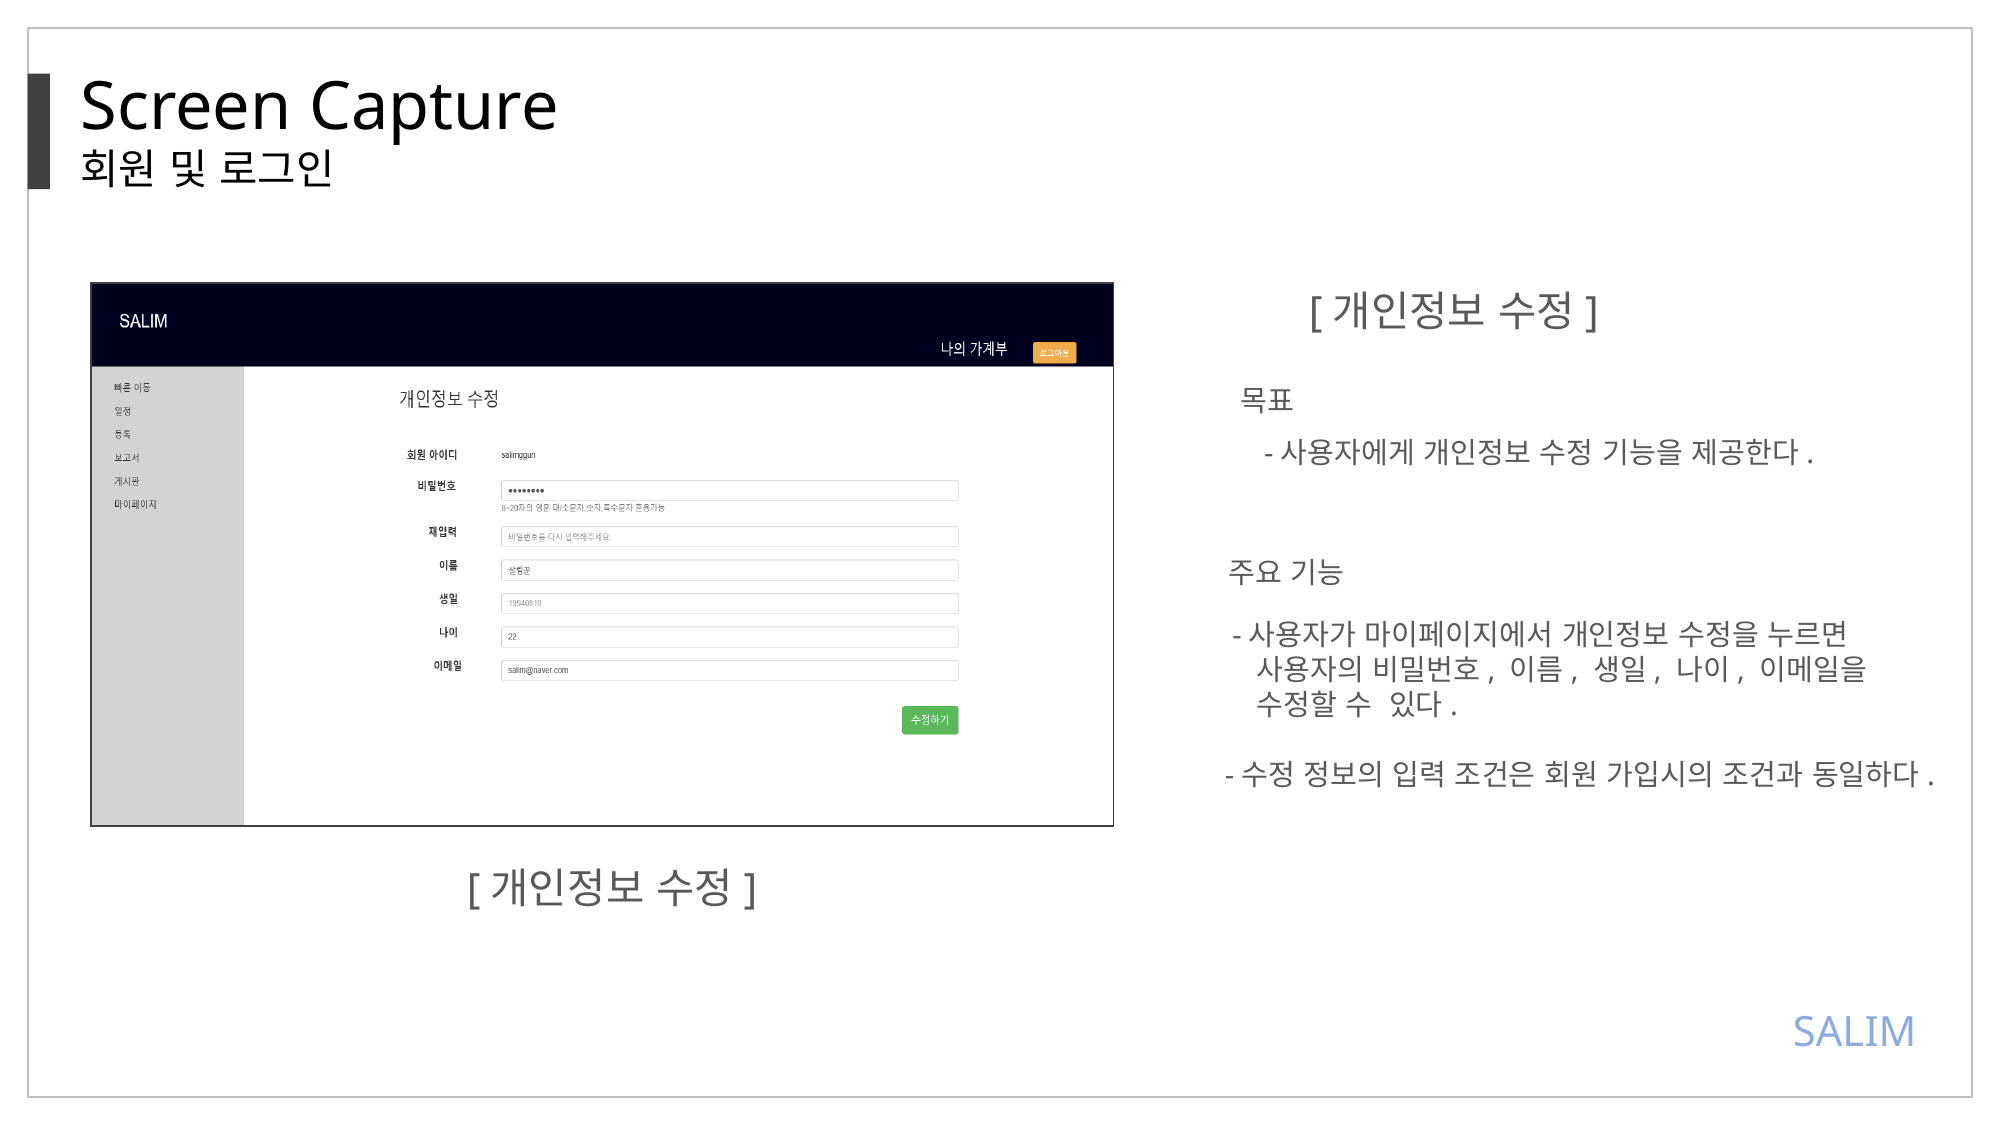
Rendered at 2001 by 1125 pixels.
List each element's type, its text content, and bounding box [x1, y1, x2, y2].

text_box 주요 기능 [1113, 546, 1575, 597]
picture [91, 283, 1113, 826]
text_box [개인정보 수정] [1199, 276, 1708, 342]
text_box -사용자가 마이페이지에서 개인정보 수정을 누르면 사용자의 비밀번호, 이름, 생일, 나이, 이메일을 수정할 수 있다. -수정 정보의 입력 조건은 회원 가입시의 조건과 동일하다. [1210, 609, 2000, 799]
text_box -사용자에게 개인정보 수정 기능을 제공한다. [1241, 426, 1881, 477]
text_box 목표 [1113, 375, 1556, 426]
text_box [27, 73, 51, 190]
text_box [27, 27, 1973, 1098]
text_box [개인정보 수정] [358, 854, 866, 920]
text_box Screen Capture 회원 및 로그인 [65, 55, 863, 201]
